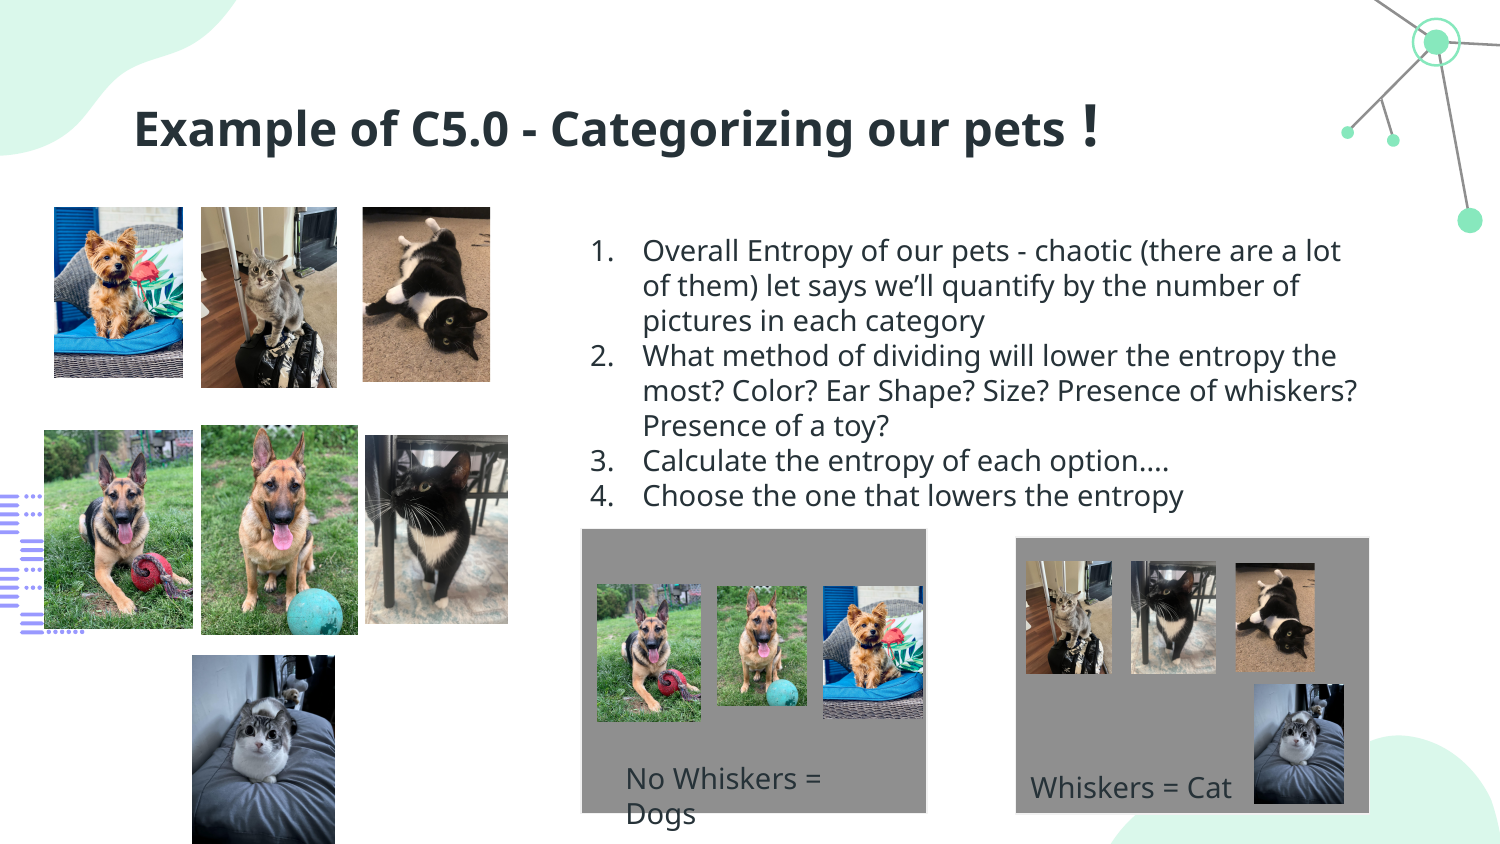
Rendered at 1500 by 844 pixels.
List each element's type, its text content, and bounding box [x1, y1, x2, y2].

text_box Whiskers = Cat [1015, 754, 1302, 814]
picture [200, 425, 358, 635]
picture [597, 584, 701, 722]
picture [716, 586, 807, 706]
text_box [580, 528, 927, 814]
title Example of C5.0 - Categorizing our pets ! [118, 72, 1382, 167]
picture [365, 435, 508, 625]
picture [362, 207, 491, 382]
picture [43, 430, 194, 630]
text_box [1015, 536, 1370, 814]
picture [54, 207, 183, 378]
text_box Overall Entropy of our pets - chaotic (there are a lot of them) let says we’ll quantify by the number of pictures in each category What method of dividing will lower the entropy the most? Color? Ear Shape? Size? Presence of whiskers? Presence of a toy? Calculate the entropy of each option…. Choose the one that lowers the entropy [552, 217, 1382, 416]
picture [1253, 684, 1344, 804]
picture [1026, 560, 1112, 674]
picture [200, 207, 337, 388]
picture [192, 655, 335, 844]
picture [823, 586, 923, 720]
text_box No Whiskers = Dogs [610, 745, 897, 799]
picture [1130, 560, 1216, 674]
picture [1235, 563, 1315, 672]
